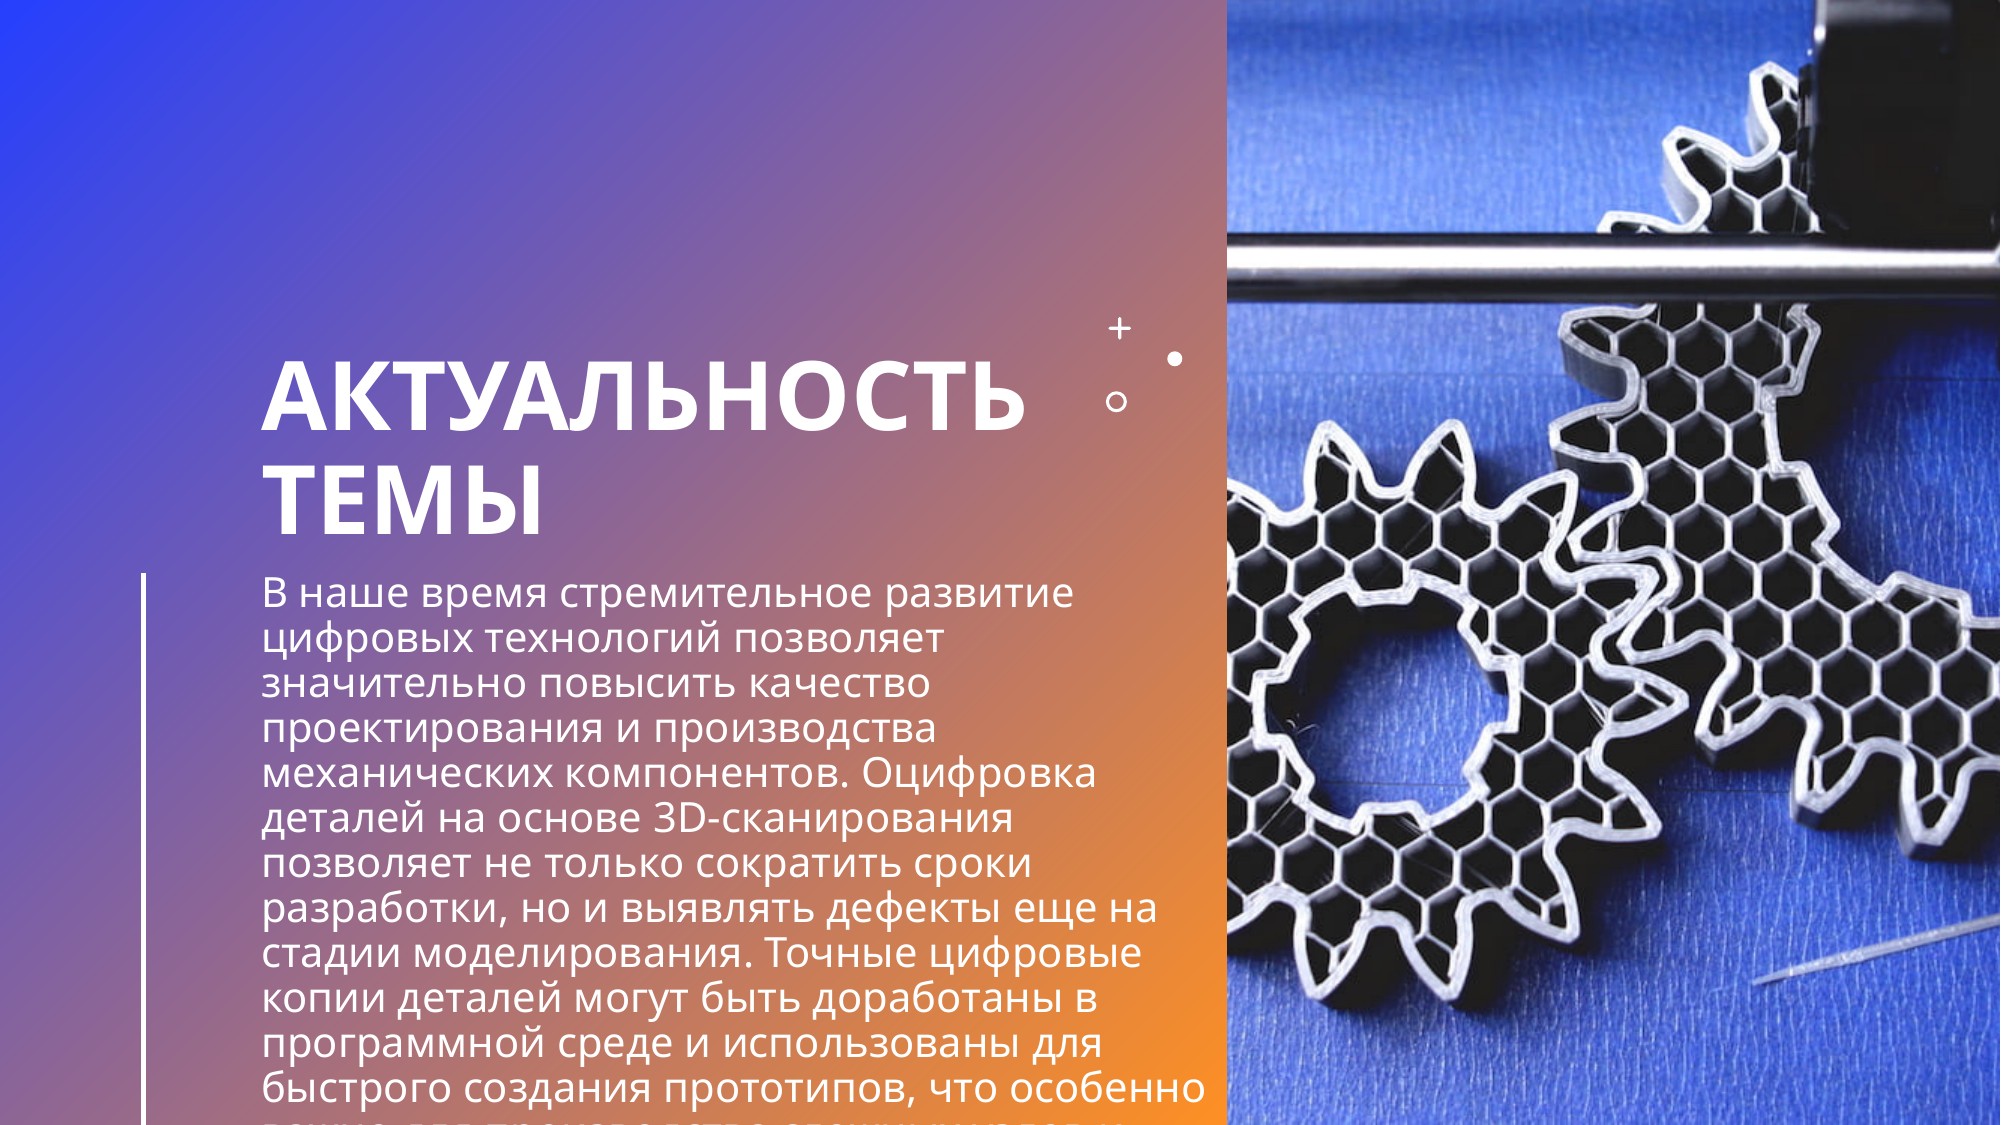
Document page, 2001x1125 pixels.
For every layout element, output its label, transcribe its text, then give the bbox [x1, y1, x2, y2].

text_box [1108, 316, 1132, 340]
text_box [0, 0, 1227, 1125]
title Актуальность темы [246, 96, 1090, 563]
text_box [1167, 351, 1183, 367]
text_box [1105, 391, 1127, 413]
picture [1227, 0, 2000, 1125]
subtitle В наше время стремительное развитие цифровых технологий позволяет значительно повысить качество проектирования и производства механических компонентов. Оцифровка деталей на основе 3D-сканирования позволяет не только сократить сроки разработки, но и выявлять дефекты еще на стадии моделирования. Точные цифровые копии деталей могут быть доработаны в программной среде и использованы для быстрого создания прототипов, что особенно важно для производства сложных узлов и механизмов. [246, 563, 1227, 911]
